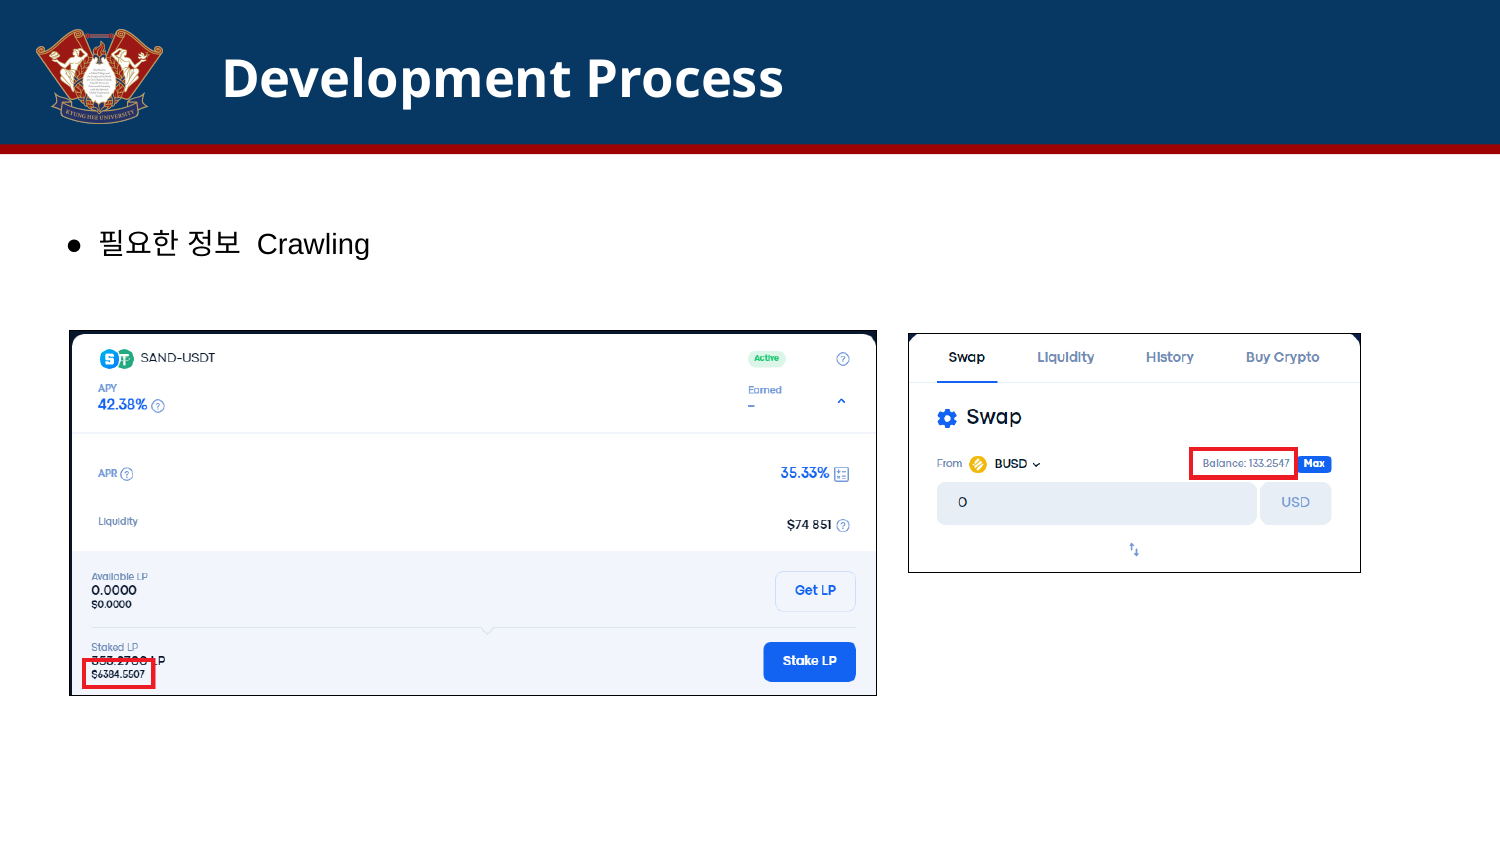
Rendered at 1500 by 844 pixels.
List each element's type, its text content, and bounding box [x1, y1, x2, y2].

picture [69, 330, 877, 696]
picture [907, 333, 1362, 573]
text_box [0, 144, 1500, 155]
title Development Process [206, 29, 1460, 124]
picture [36, 29, 164, 124]
text_box [0, 0, 1500, 144]
text_box ● 필요한 정보 Crawling [50, 200, 1449, 530]
